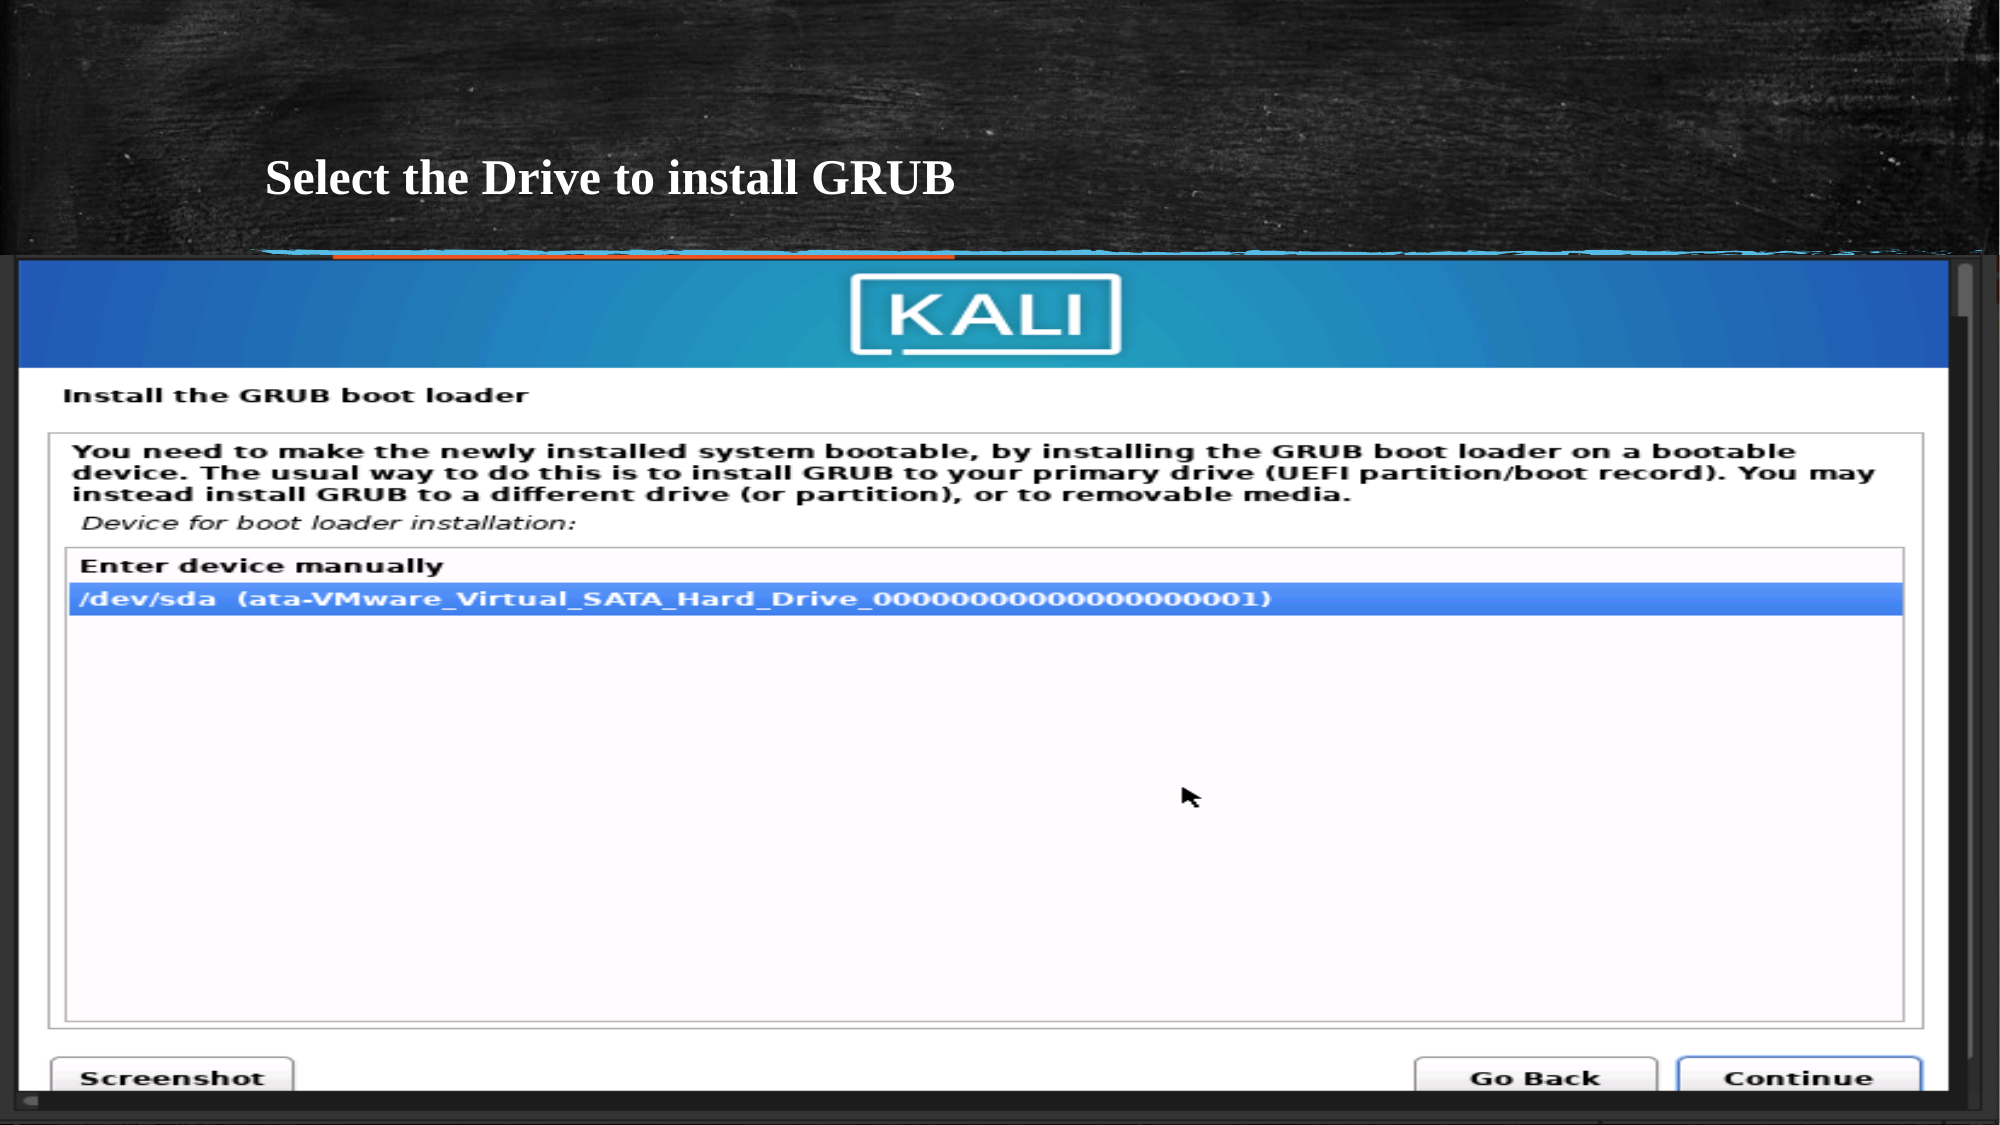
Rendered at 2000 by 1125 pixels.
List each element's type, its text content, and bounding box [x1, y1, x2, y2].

picture [0, 255, 2000, 1124]
title Select the Drive to install GRUB [249, 45, 1750, 213]
